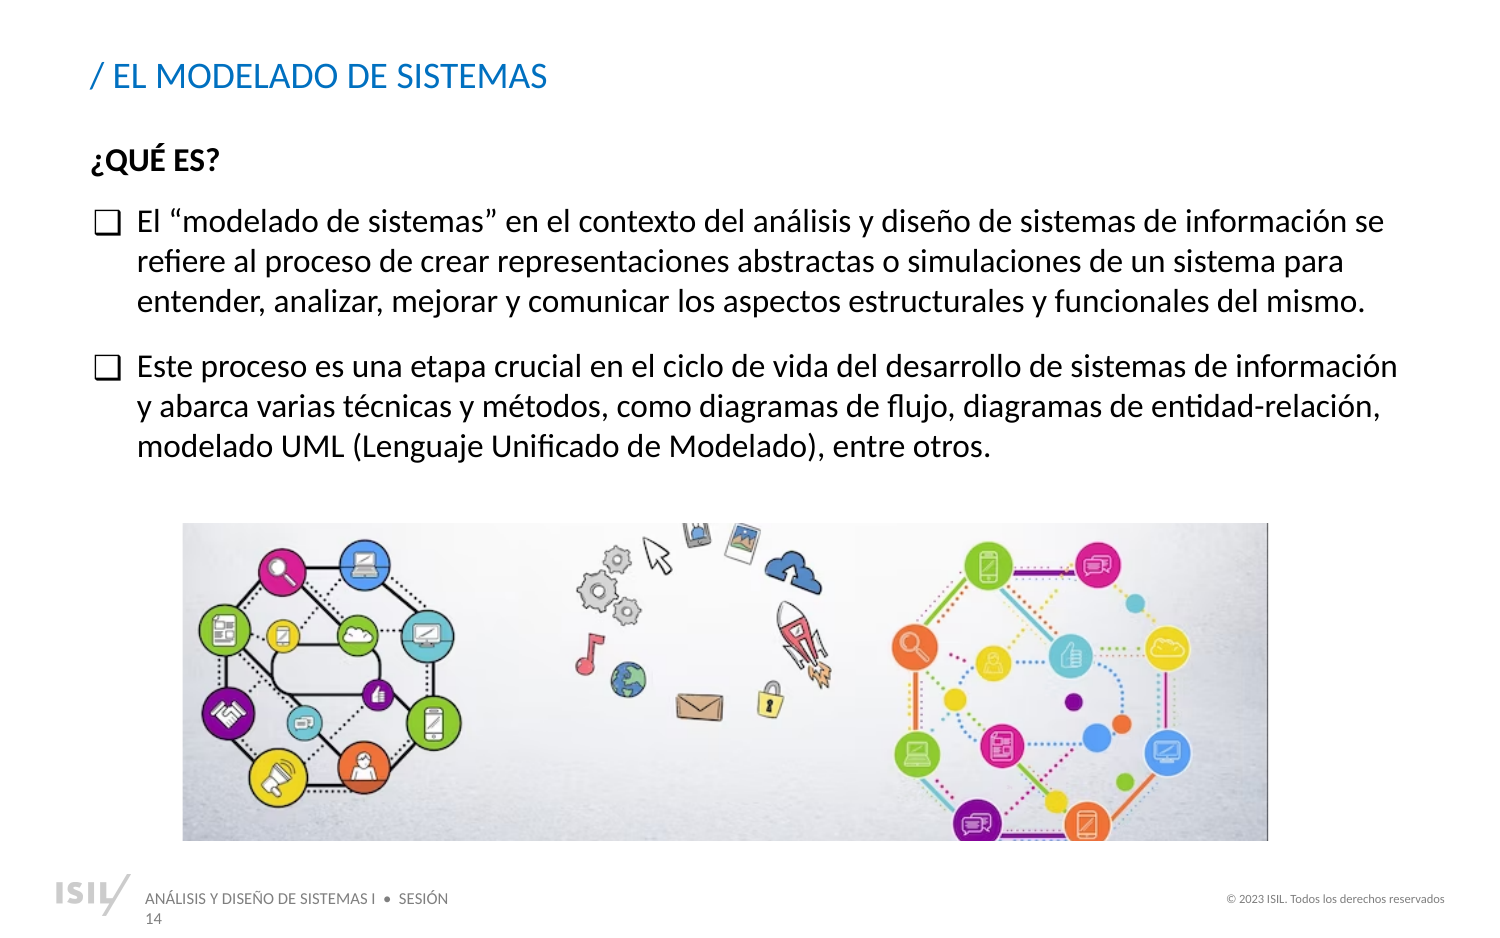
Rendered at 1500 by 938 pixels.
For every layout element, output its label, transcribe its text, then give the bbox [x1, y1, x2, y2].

list El “modelado de sistemas” en el contexto del análisis y diseño de sistemas de información se refiere al proceso de crear representaciones abstractas o simulaciones de un sistema para entender, analizar, mejorar y comunicar los aspectos estructurales y funcionales del mismo. Este proceso es una etapa crucial en el ciclo de vida del desarrollo de sistemas de información y abarca varias técnicas y métodos, como diagramas de flujo, diagramas de entidad-relación, modelado UML (Lenguaje Unificado de Modelado), entre otros. [78, 191, 1424, 470]
picture [182, 523, 1269, 841]
list / EL MODELADO DE SISTEMAS [78, 45, 1425, 104]
list ¿QUÉ ES? [78, 132, 1425, 191]
